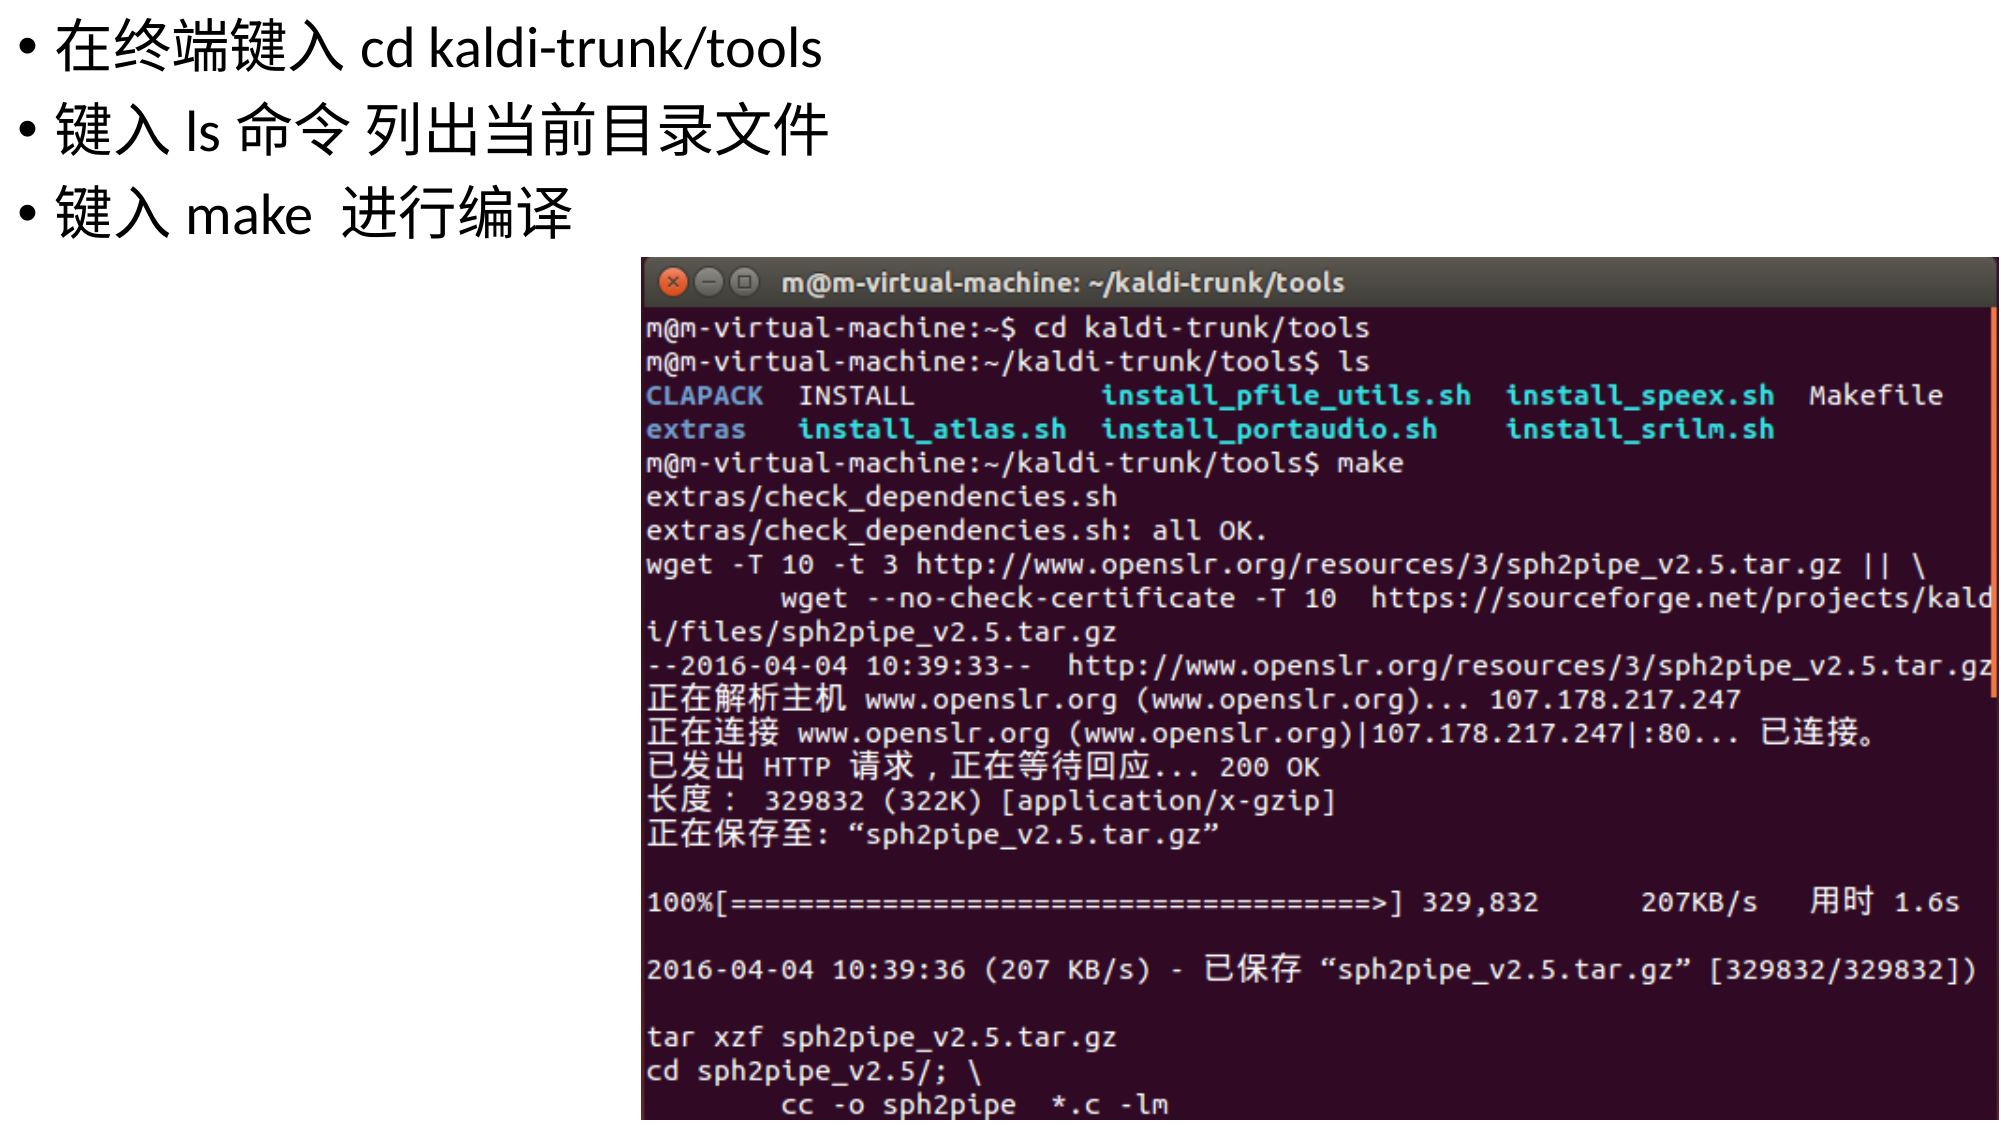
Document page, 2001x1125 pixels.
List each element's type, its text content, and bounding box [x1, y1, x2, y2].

picture [641, 257, 1999, 1120]
list 在终端键入cd kaldi-trunk/tools 键入ls命令 列出当前目录文件 键入make 进行编译 [2, 9, 1863, 1125]
